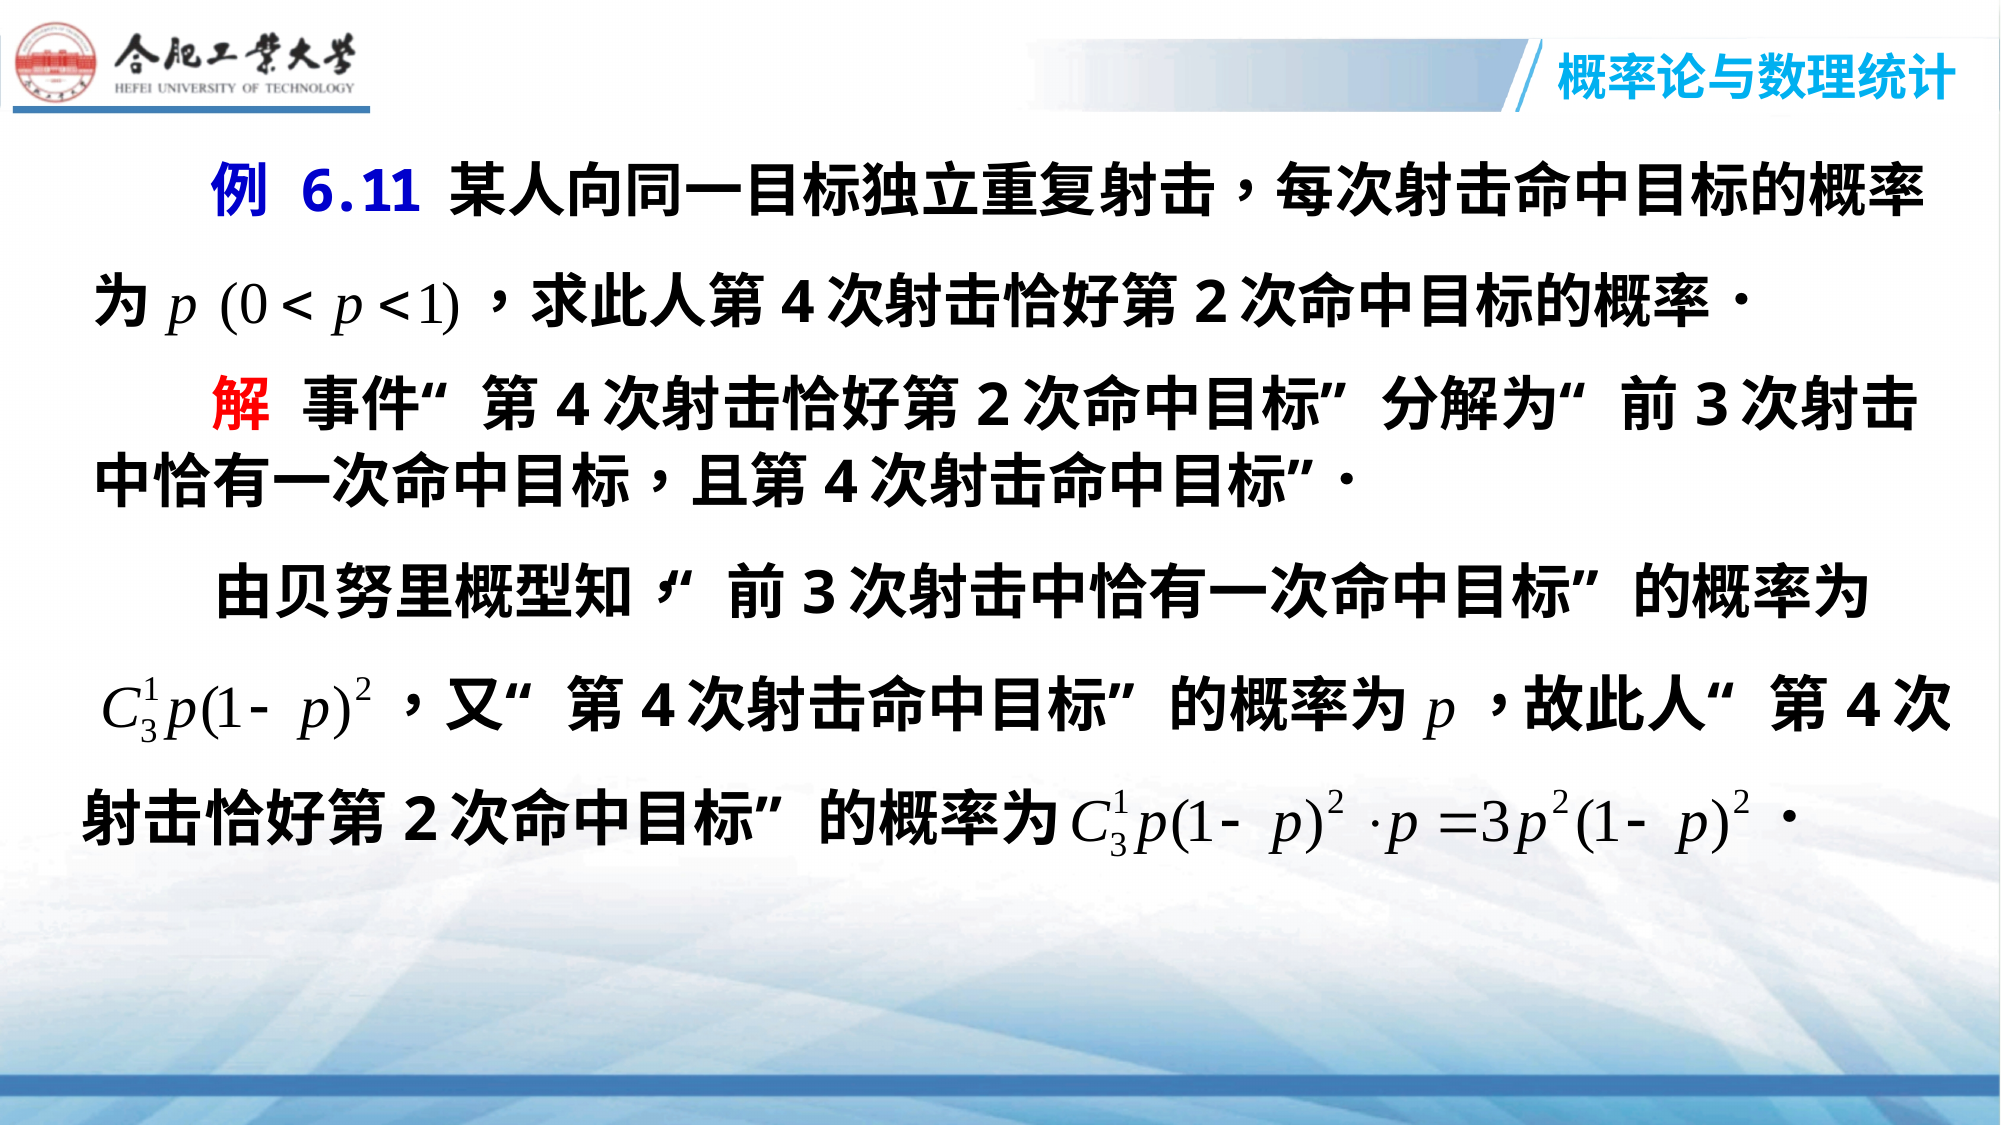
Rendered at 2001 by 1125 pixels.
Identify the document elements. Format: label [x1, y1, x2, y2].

text_box [92, 553, 1969, 804]
picture [0, 0, 2001, 1125]
text_box [92, 366, 1917, 553]
text_box [92, 152, 1923, 381]
text_box [80, 665, 1950, 916]
